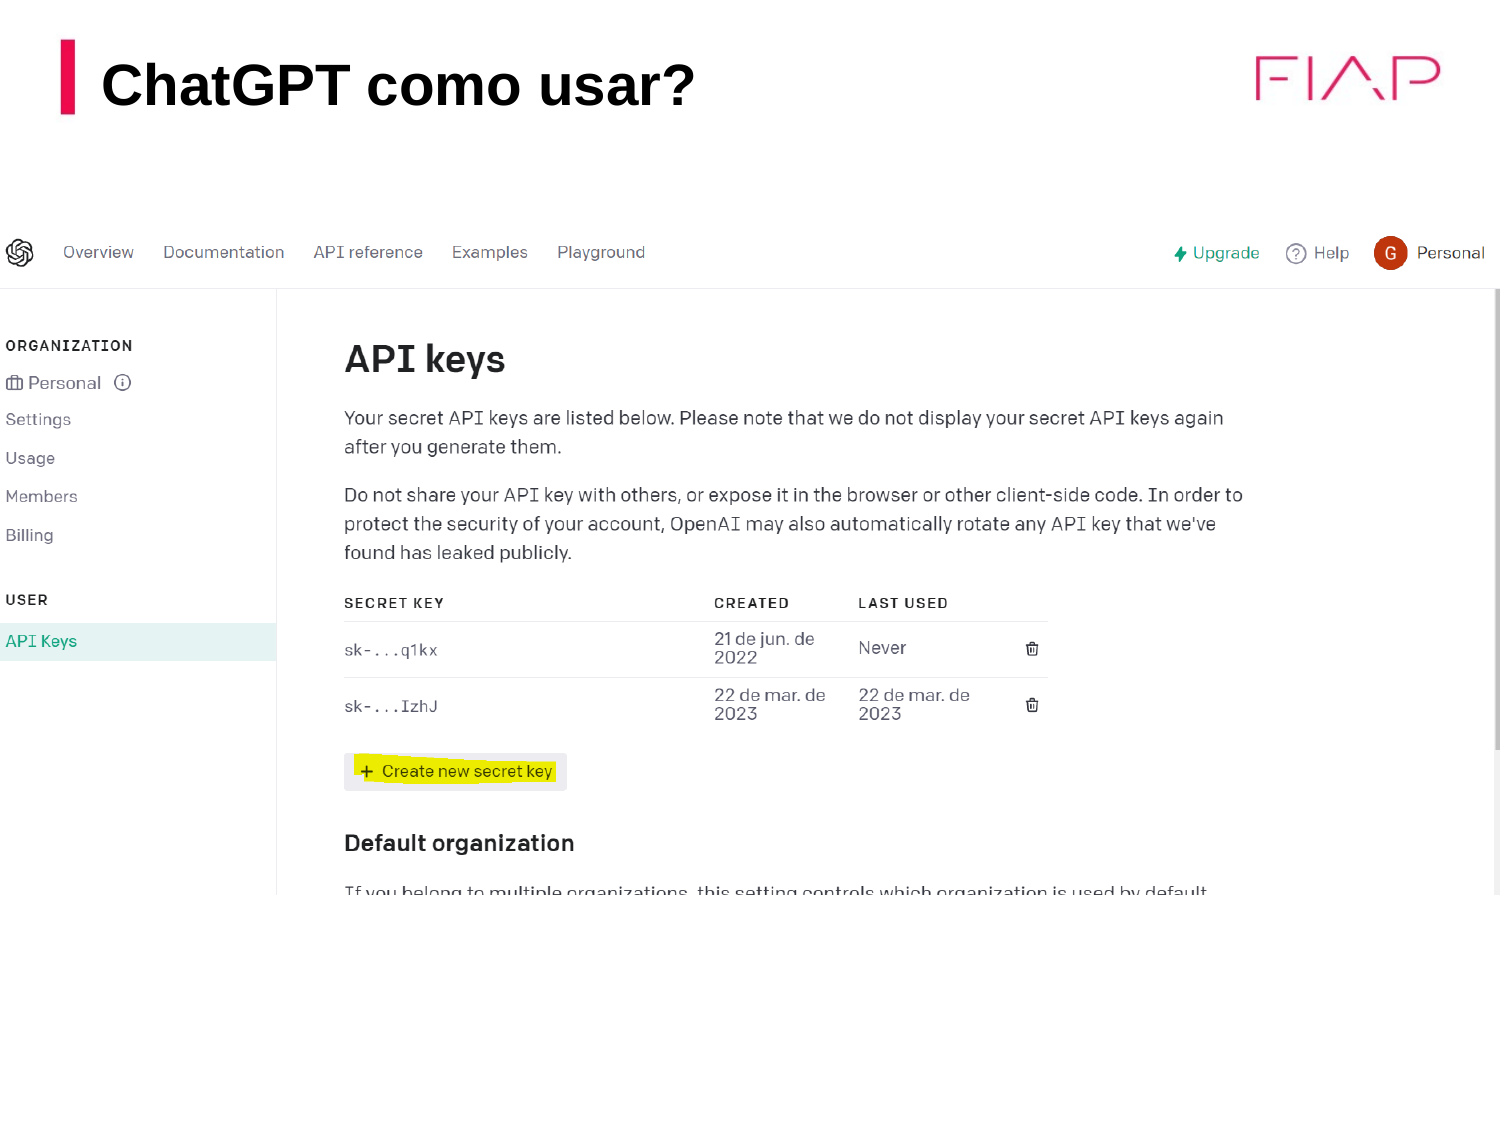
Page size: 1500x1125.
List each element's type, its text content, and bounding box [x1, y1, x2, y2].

text_box ChatGPT como usar? [87, 39, 1493, 125]
picture [0, 0, 1500, 1125]
